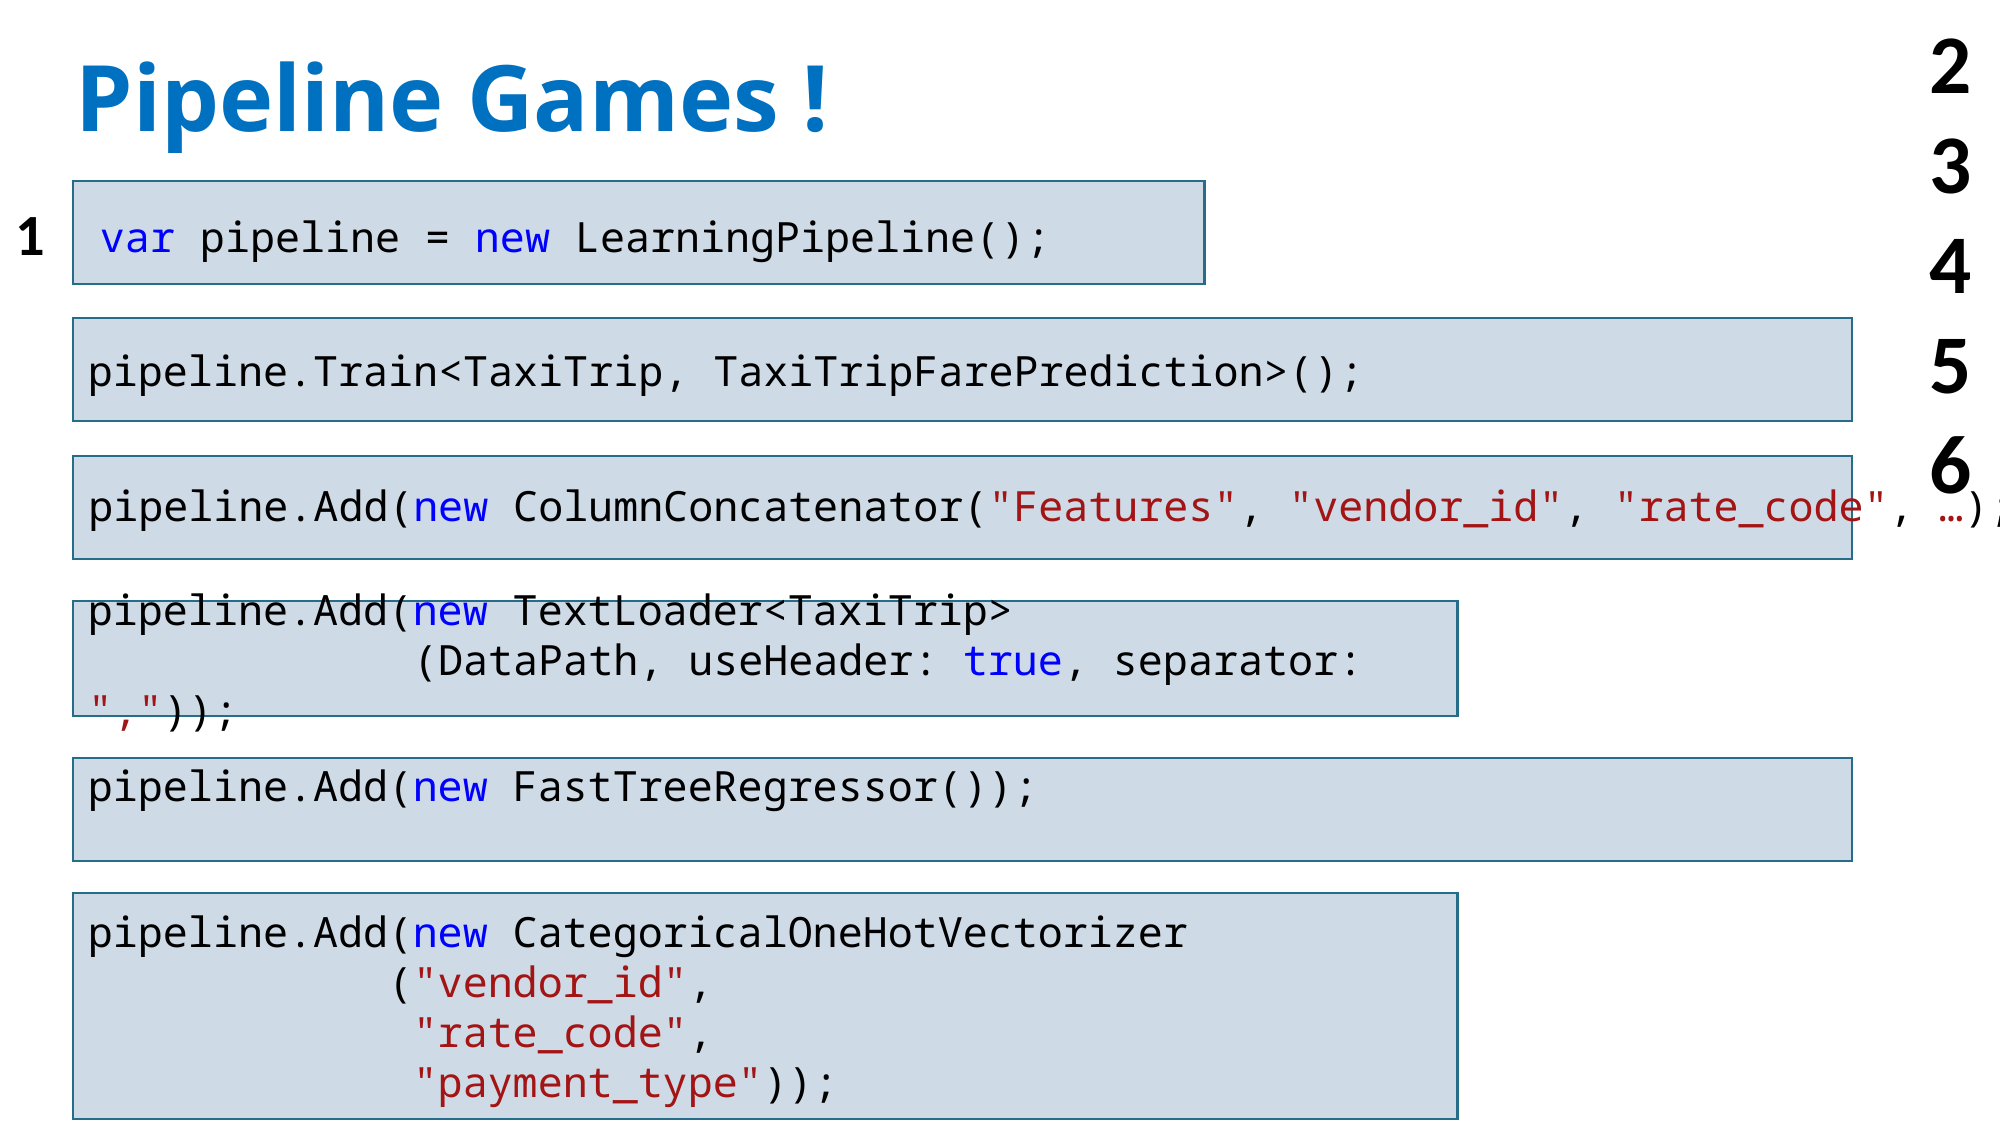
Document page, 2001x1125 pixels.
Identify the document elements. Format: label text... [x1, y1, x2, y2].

text_box 2 3 4 5 6 [1915, 0, 1988, 518]
text_box Pipeline Games ! [60, 34, 1786, 170]
text_box [72, 455, 1853, 471]
text_box pipeline.Add(new FastTreeRegressor()); [72, 757, 1853, 862]
text_box pipeline.Train<TaxiTrip, TaxiTripFarePrediction>(); [72, 317, 1853, 422]
text_box var pipeline = new LearningPipeline(); [85, 203, 1497, 269]
text_box [72, 537, 1853, 560]
text_box pipeline.Add(new TextLoader<TaxiTrip> (DataPath, useHeader: true, separator: ",")); [72, 600, 1459, 717]
text_box 1 [0, 189, 60, 275]
text_box [72, 180, 1206, 285]
text_box pipeline.Add(new CategoricalOneHotVectorizer ("vendor_id", "rate_code", "payment_type")); [72, 892, 1459, 1120]
text_box pipeline.Add(new ColumnConcatenator("Features", "vendor_id", "rate_code", …); [48, 471, 2000, 537]
